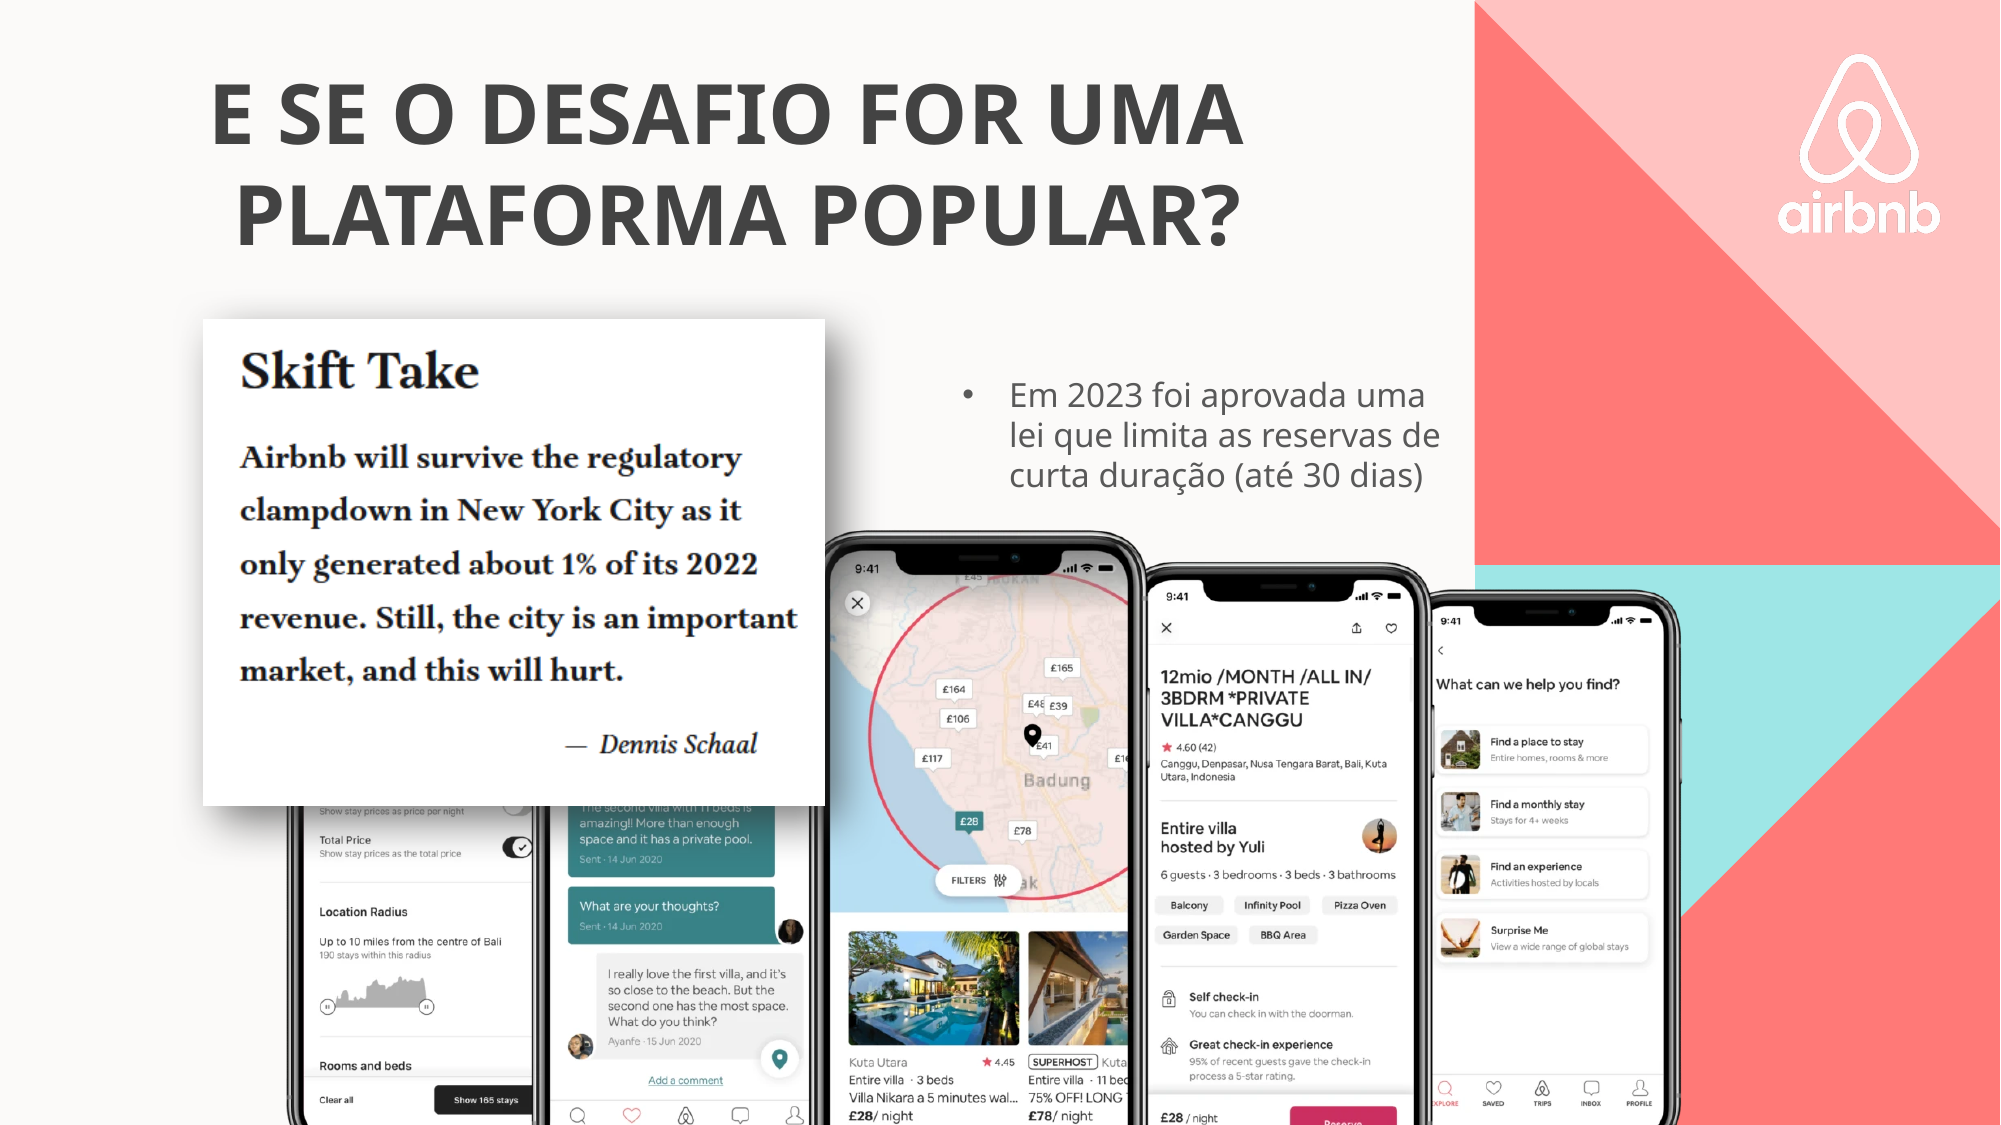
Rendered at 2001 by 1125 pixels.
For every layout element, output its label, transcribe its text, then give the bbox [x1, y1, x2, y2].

text_box E SE O DESAFIO FOR UMA plataforma popular? [72, 41, 1403, 262]
picture [178, 307, 1841, 1125]
picture [1717, 2, 2000, 285]
